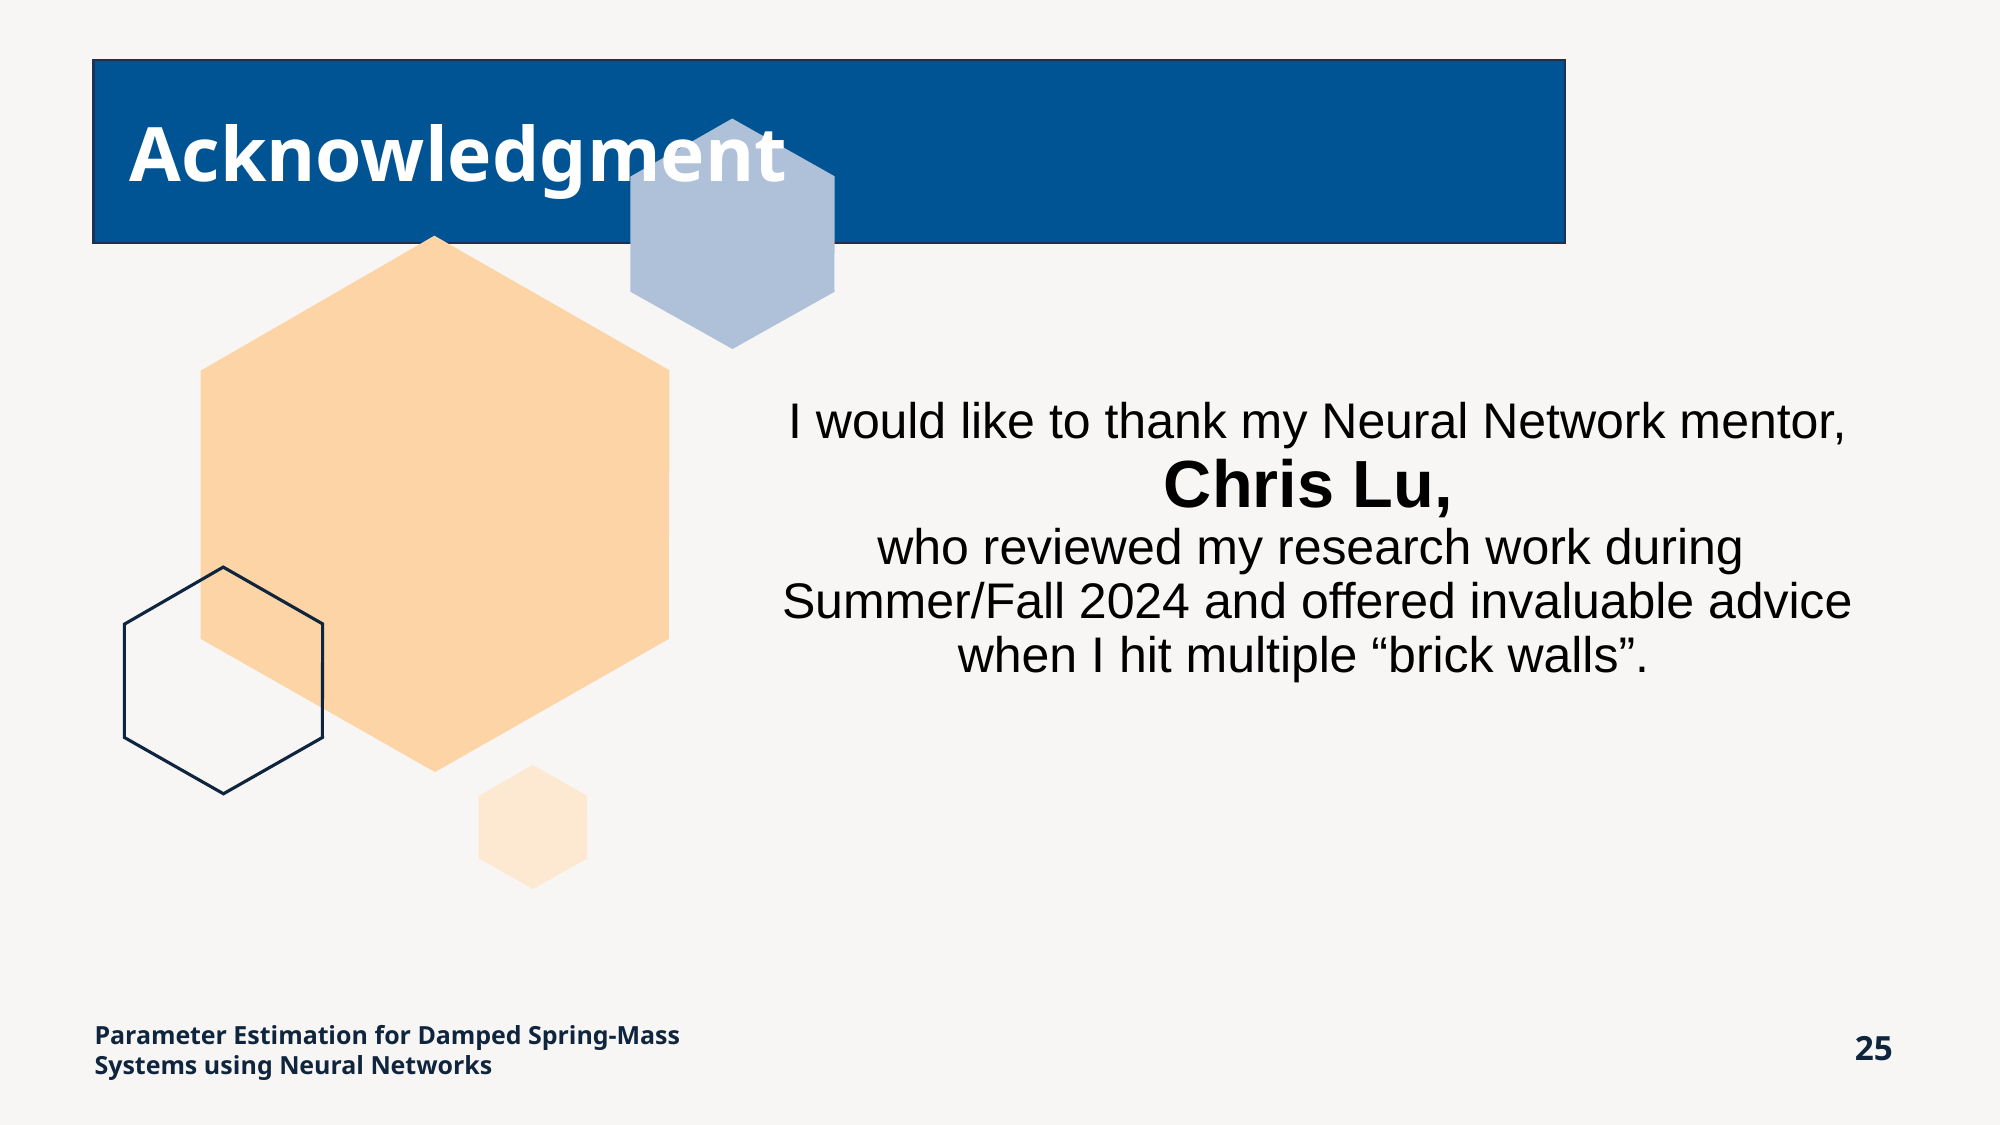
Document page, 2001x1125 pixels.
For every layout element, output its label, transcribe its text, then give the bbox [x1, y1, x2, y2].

title I would like to thank my Neural Network mentor, Chris Lu, who reviewed my research work during Summer/Fall 2024 and offered invaluable advice when I hit multiple “brick walls”. [702, 373, 1934, 751]
slide_number 25 [1836, 1020, 1912, 1080]
footer Parameter Estimation for Damped Spring-Mass Systems using Neural Networks [79, 1020, 755, 1080]
text_box Acknowledgment [114, 28, 1420, 205]
